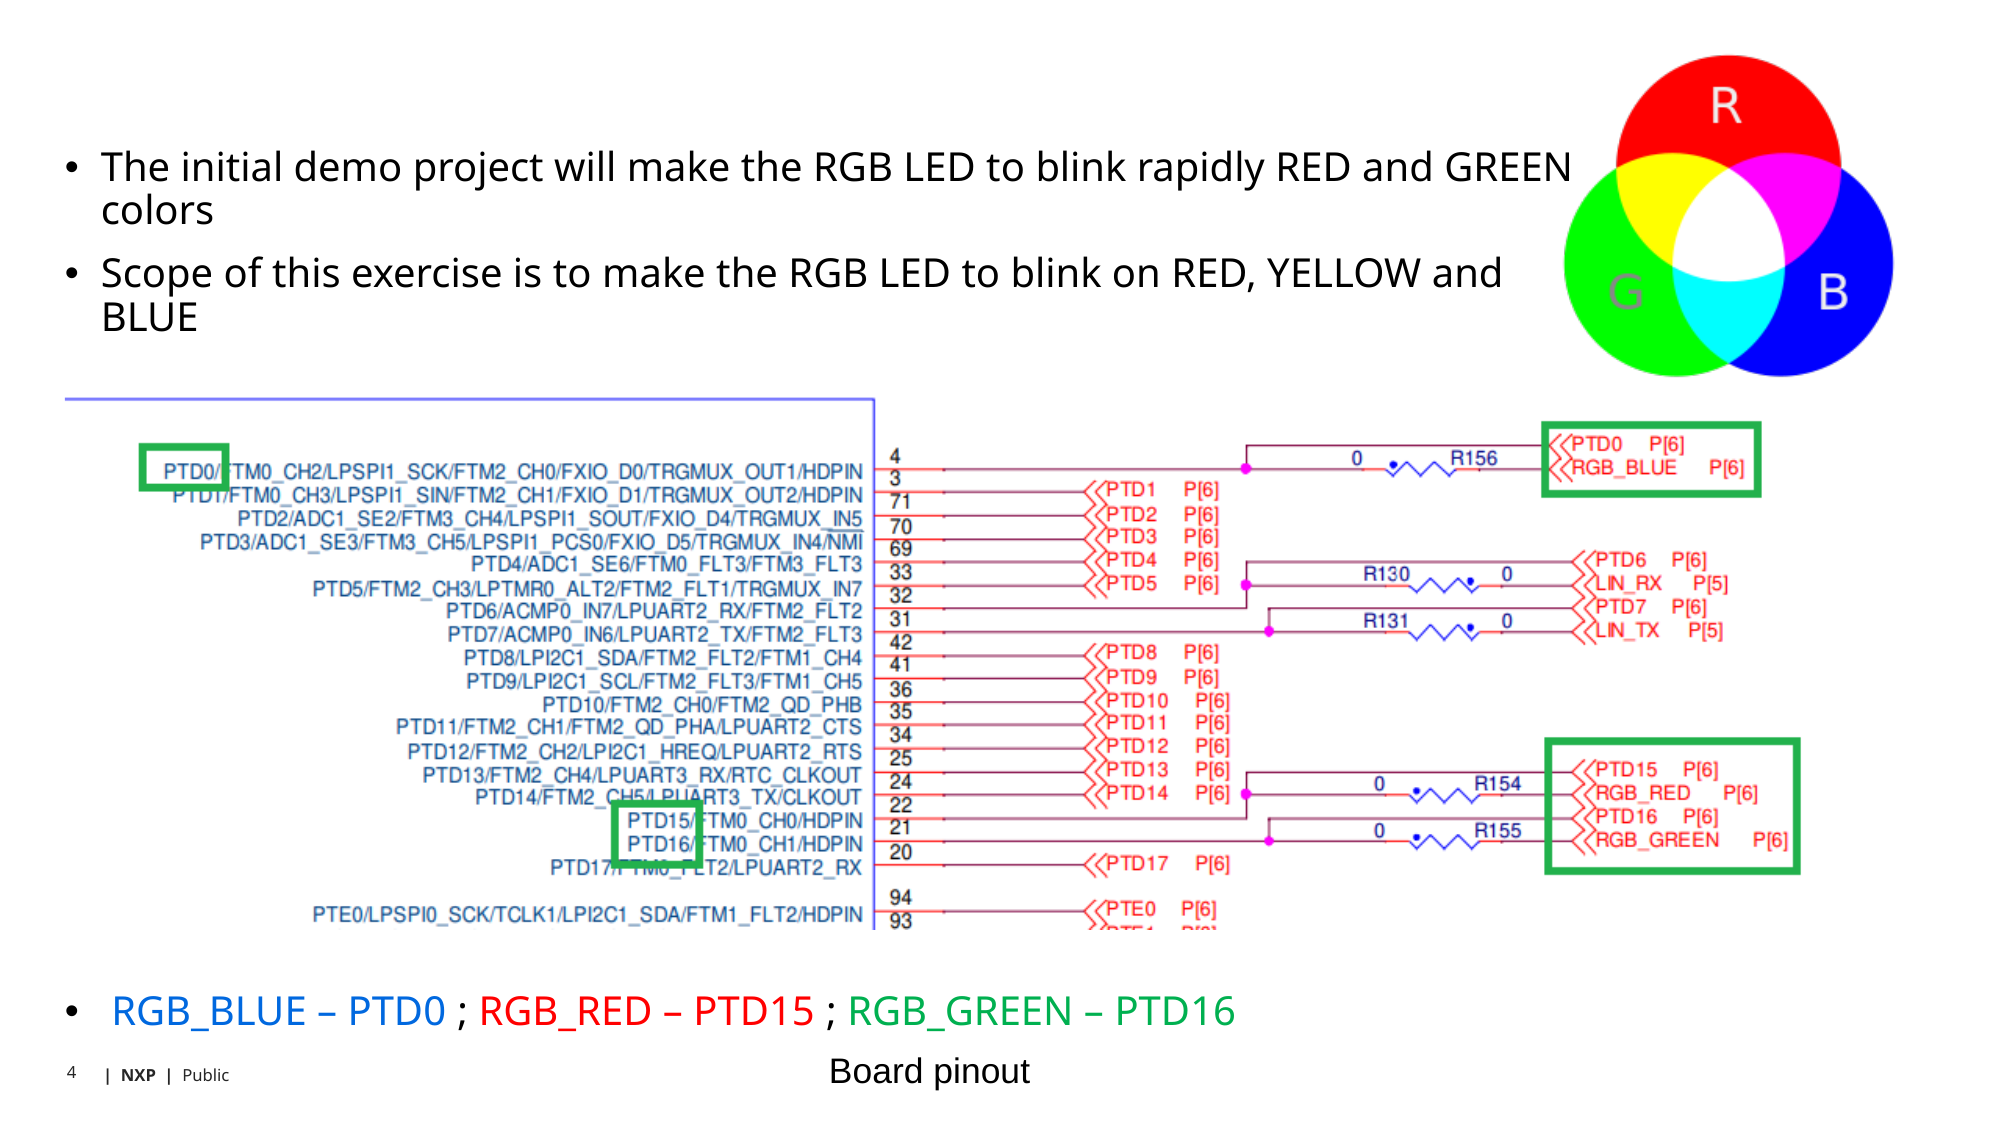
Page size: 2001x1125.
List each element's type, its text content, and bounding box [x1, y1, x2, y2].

list The initial demo project will make the RGB LED to blink rapidly RED and GREEN colors Scope of this exercise is to make the RGB LED to blink on RED, YELLOW and BLUE RGB_BLUE – PTD0 ; RGB_RED – PTD15 ; RGB_GREEN – PTD16 [64, 147, 1557, 384]
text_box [64, 384, 1837, 1092]
picture [1557, 48, 1902, 385]
